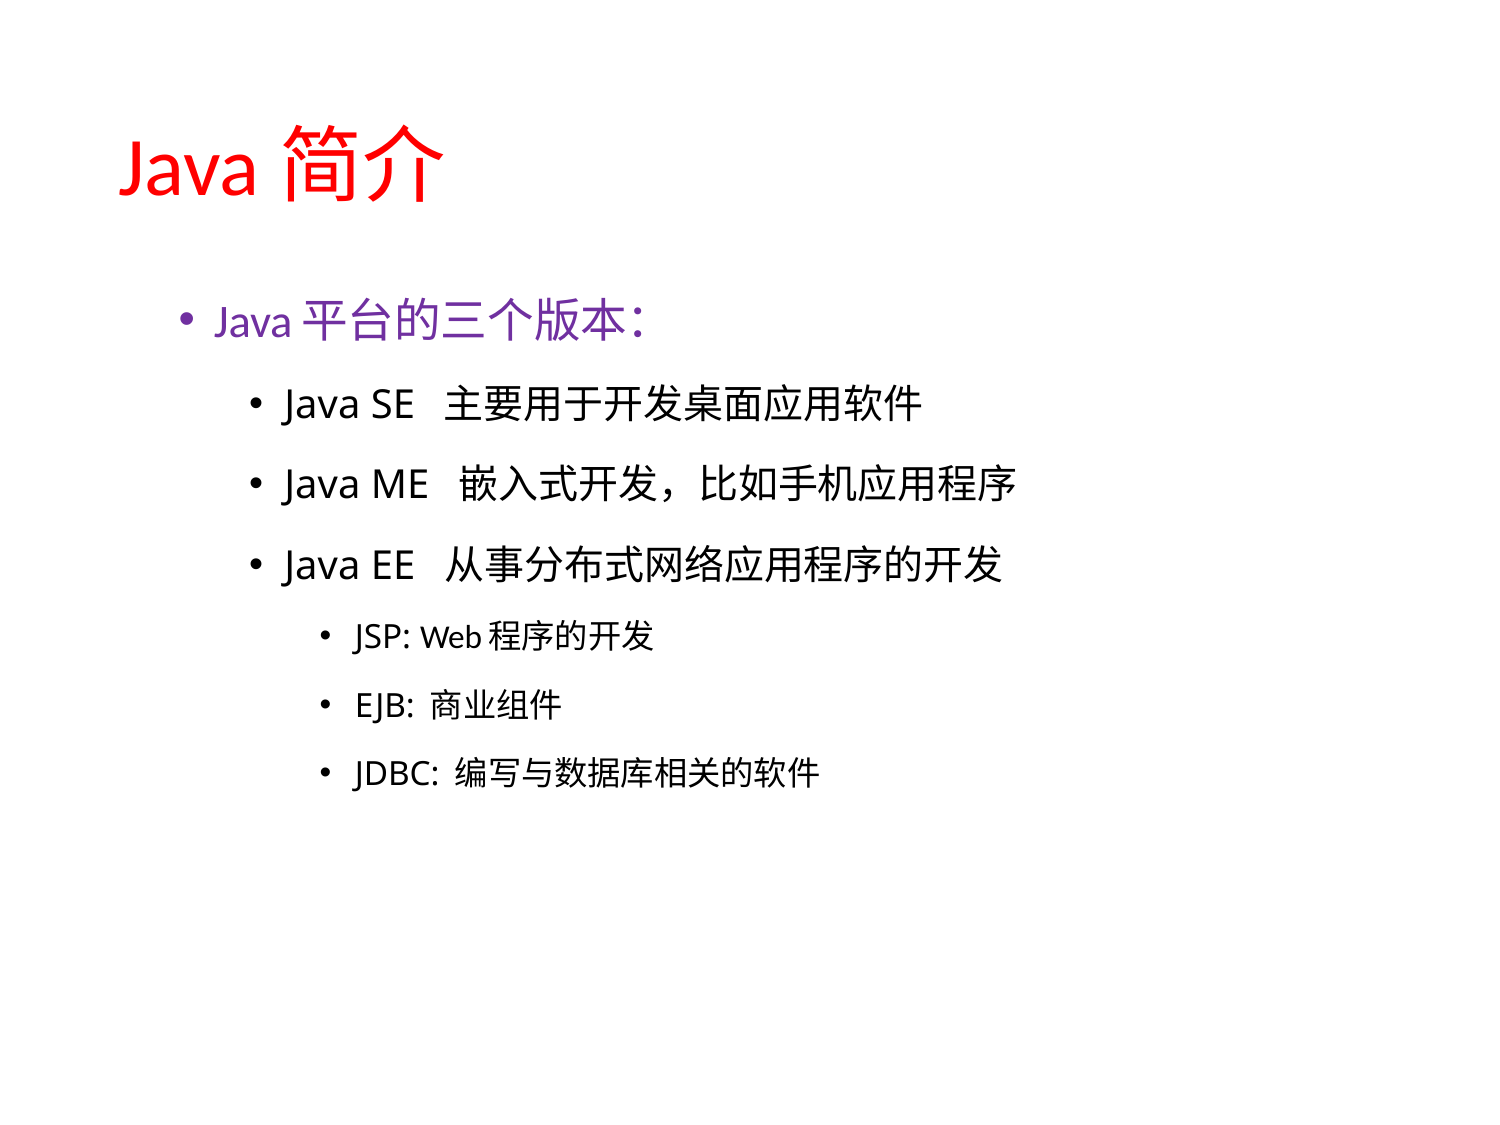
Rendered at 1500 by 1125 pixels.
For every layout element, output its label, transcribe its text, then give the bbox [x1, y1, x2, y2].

title Java简介 [103, 59, 1397, 278]
list Java平台的三个版本： Java SE 主要用于开发桌面应用软件 Java ME 嵌入式开发，比如手机应用程序 Java EE 从事分布式网络应用程序的开发 JSP: Web程序的开发 EJB: 商业组件 JDBC: 编写与数据库相关的软件 [163, 255, 1337, 804]
